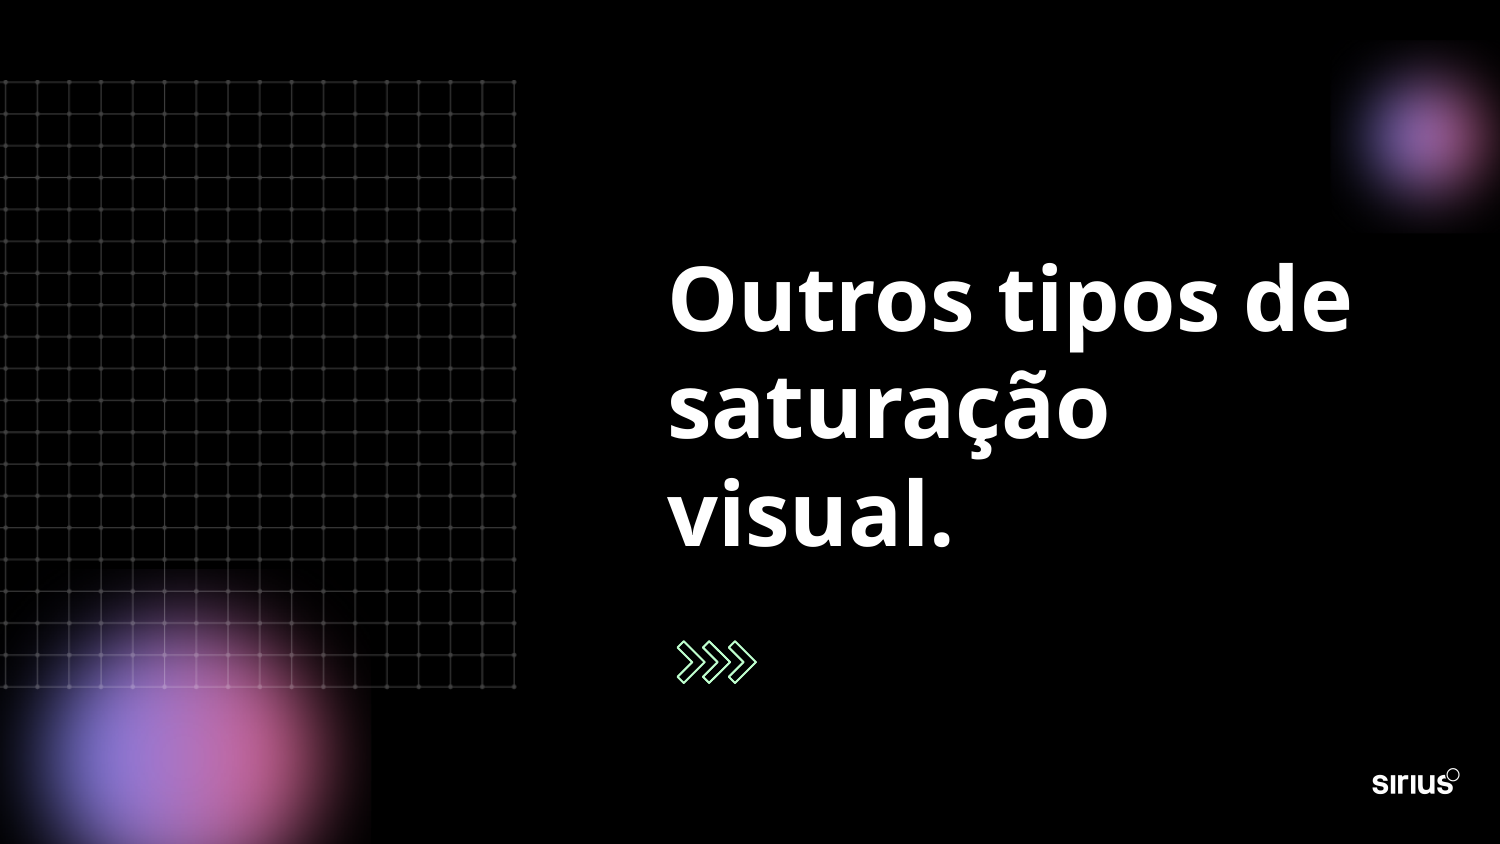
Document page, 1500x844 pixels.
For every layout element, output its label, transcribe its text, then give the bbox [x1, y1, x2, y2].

picture [1330, 40, 1500, 235]
picture [1367, 765, 1465, 798]
picture [0, 80, 517, 844]
title Outros tipos de saturação visual. [652, 278, 1390, 527]
